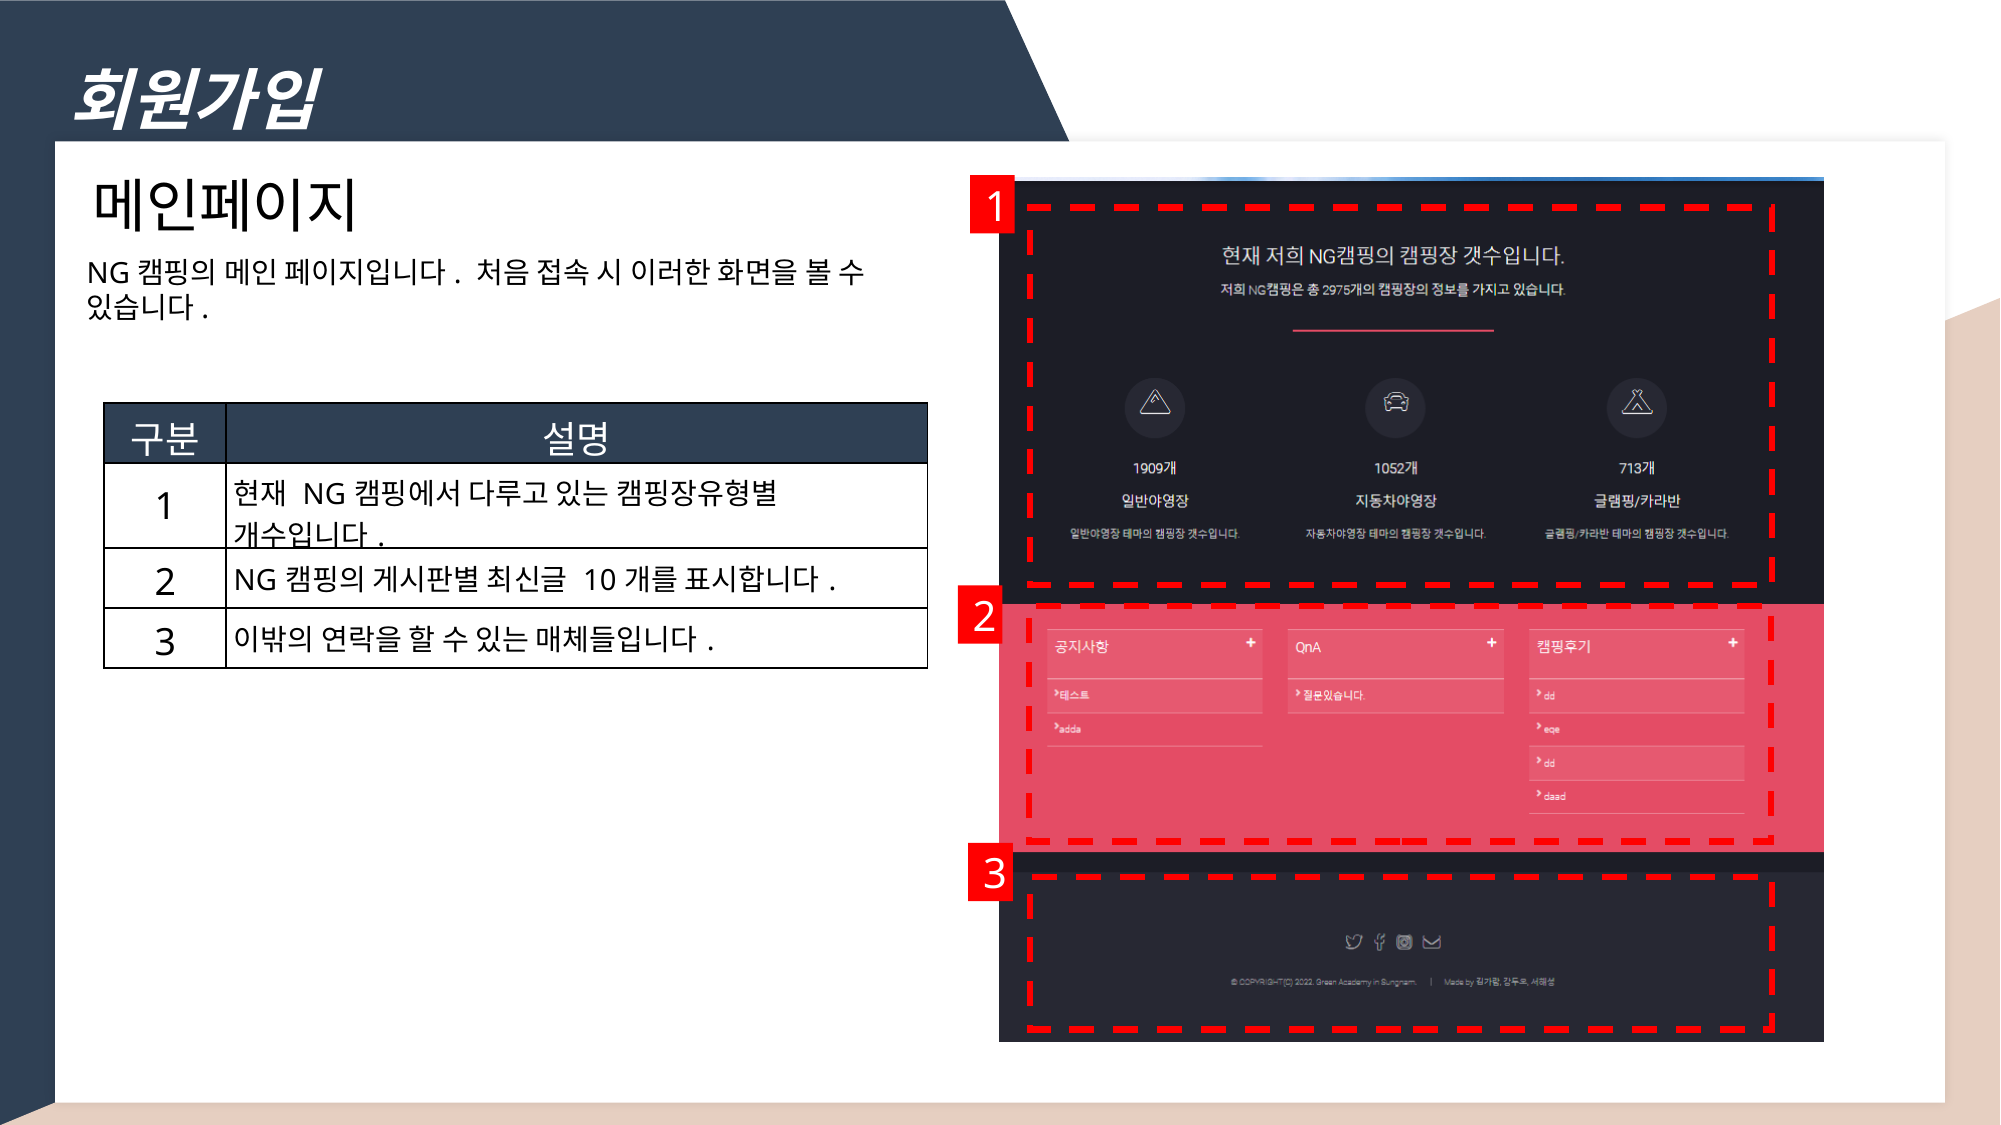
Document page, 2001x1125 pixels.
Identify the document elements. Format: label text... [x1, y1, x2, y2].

table_header 구분 [105, 404, 225, 462]
table_cell 1 [105, 464, 225, 547]
picture [999, 176, 1824, 1042]
table_cell 현재 NG캠핑에서 다루고 있는 캠핑장유형별 개수입니다. [227, 464, 927, 547]
table_cell 이밖의 연락을 할 수 있는 매체들입니다. [227, 609, 927, 667]
text_box 메인페이지 [85, 161, 486, 247]
table_header 설명 [227, 404, 927, 462]
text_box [969, 171, 1015, 238]
text_box NG캠핑의 메인 페이지입니다. 처음 접속 시 이러한 화면을 볼 수 있습니다. [79, 247, 941, 332]
table_cell 2 [105, 549, 225, 607]
table_cell NG캠핑의 게시판별 최신글 10개를 표시합니다. [227, 549, 927, 607]
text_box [957, 581, 1003, 648]
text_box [967, 839, 1014, 905]
table_cell 3 [105, 609, 225, 667]
text_box 회원가입 [62, 10, 399, 145]
